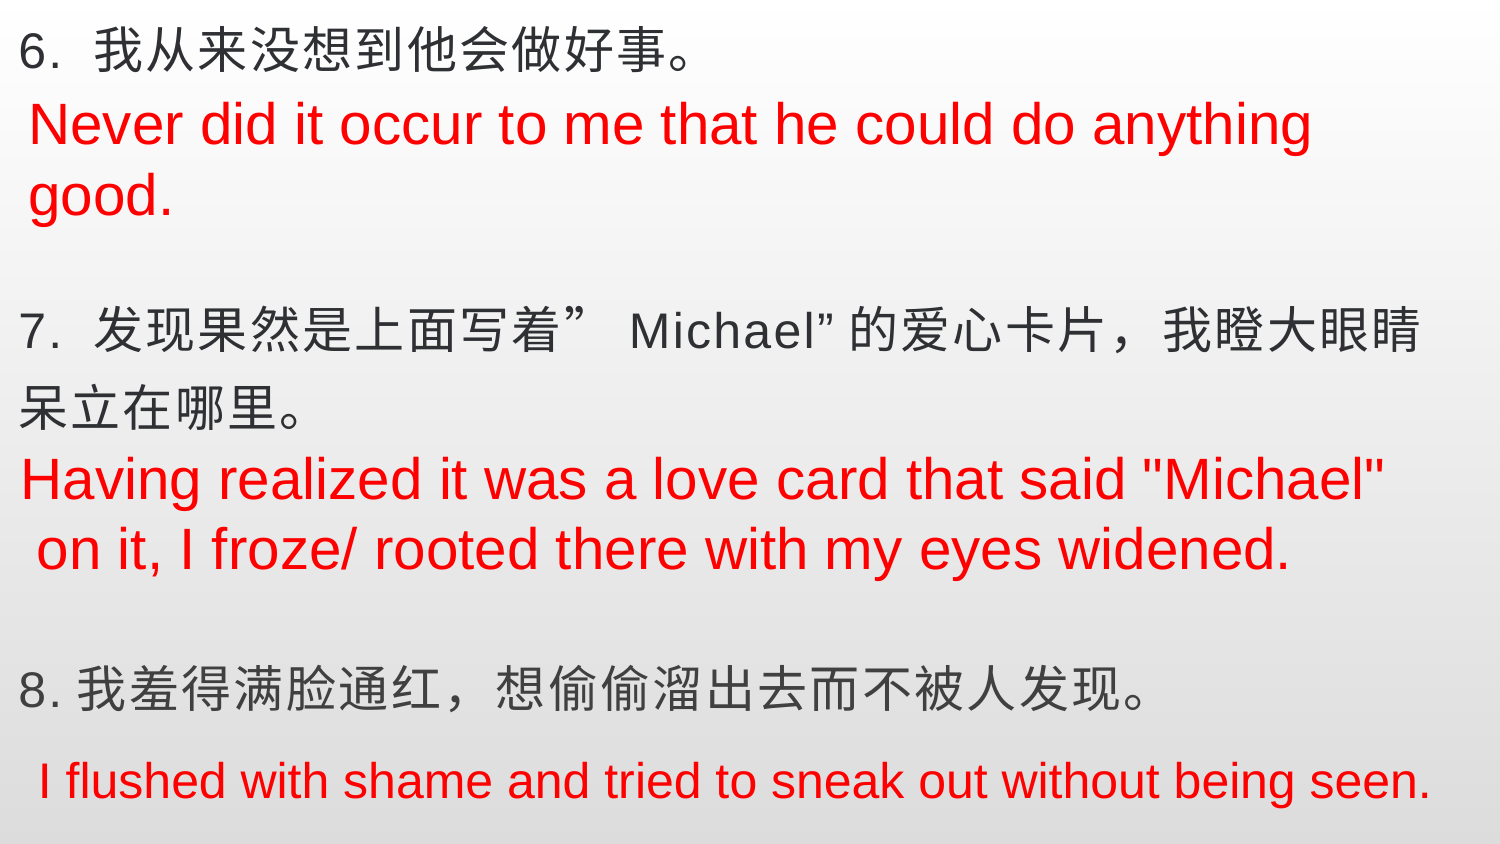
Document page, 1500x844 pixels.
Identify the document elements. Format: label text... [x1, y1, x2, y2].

text_box Having realized it was a love card that said "Michael" on it, I froze/ rooted there with my eyes widened. [5, 433, 1418, 589]
text_box I flushed with shame and tried to sneak out without being seen. [23, 740, 1477, 816]
text_box Never did it occur to me that he could do anything good. [13, 79, 1451, 234]
list 6. 我从来没想到他会做好事。 7. 发现果然是上面写着”Michael”的爱心卡片，我瞪大眼睛呆立在哪里。 8.我羞得满脸通红，想偷偷溜出去而不被人发现。 [5, 0, 1459, 759]
